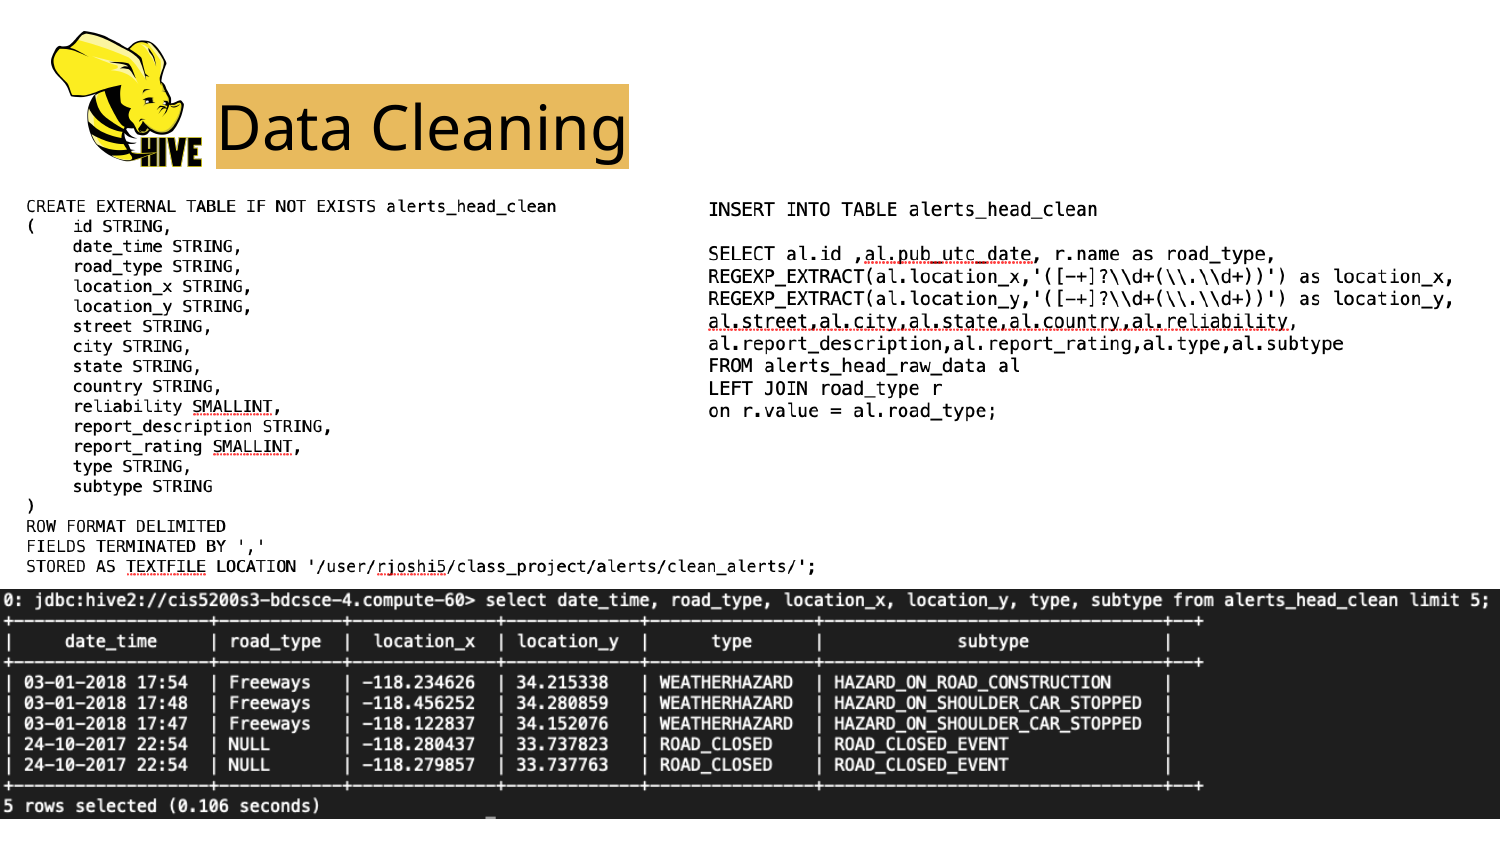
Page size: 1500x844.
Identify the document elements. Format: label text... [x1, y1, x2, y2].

picture [50, 31, 202, 168]
picture [0, 191, 1500, 819]
title Data Cleaning [207, 72, 1449, 167]
